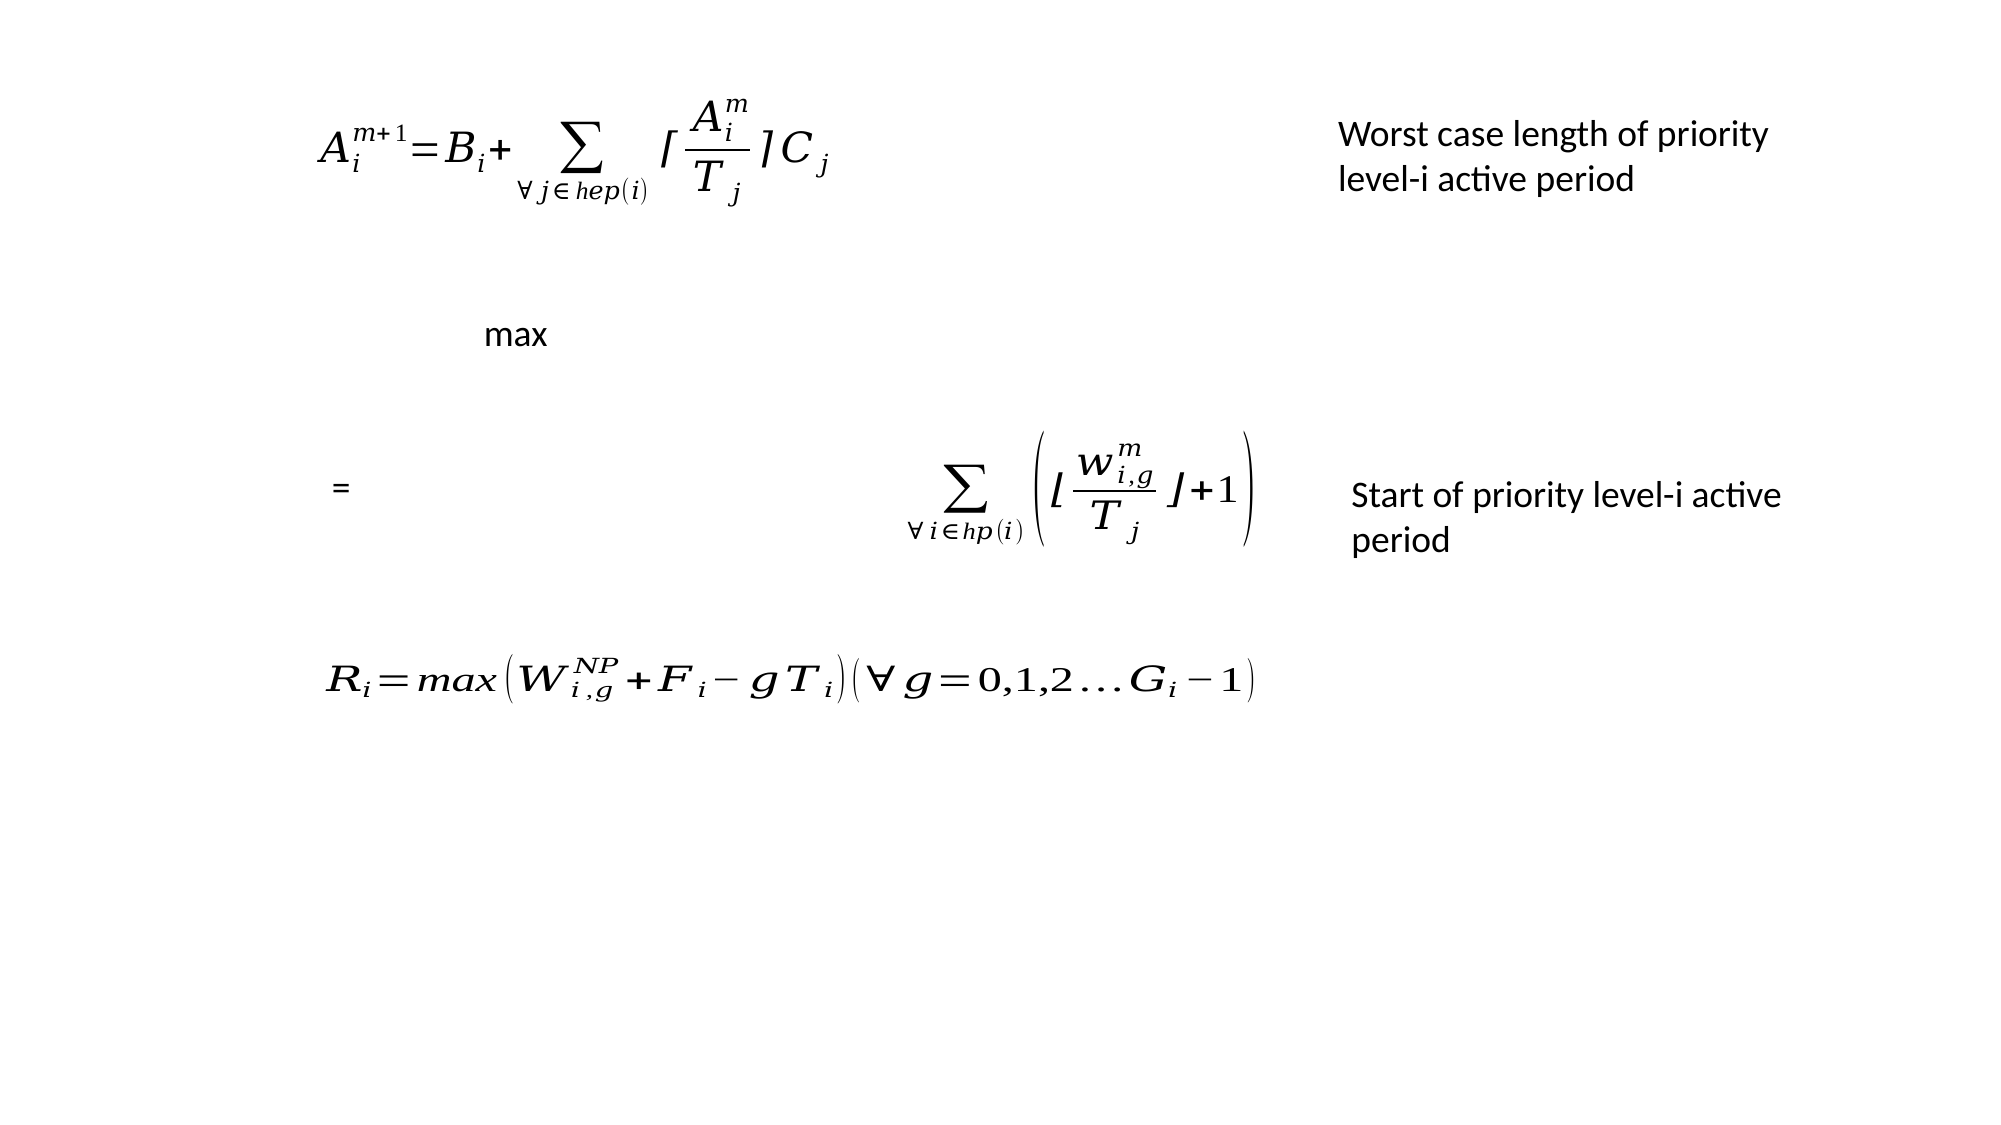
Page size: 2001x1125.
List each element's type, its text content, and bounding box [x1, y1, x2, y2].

text_box Start of priority level-i active period [1336, 462, 1874, 568]
text_box Worst case length of priority level-i active period [1323, 101, 1857, 207]
